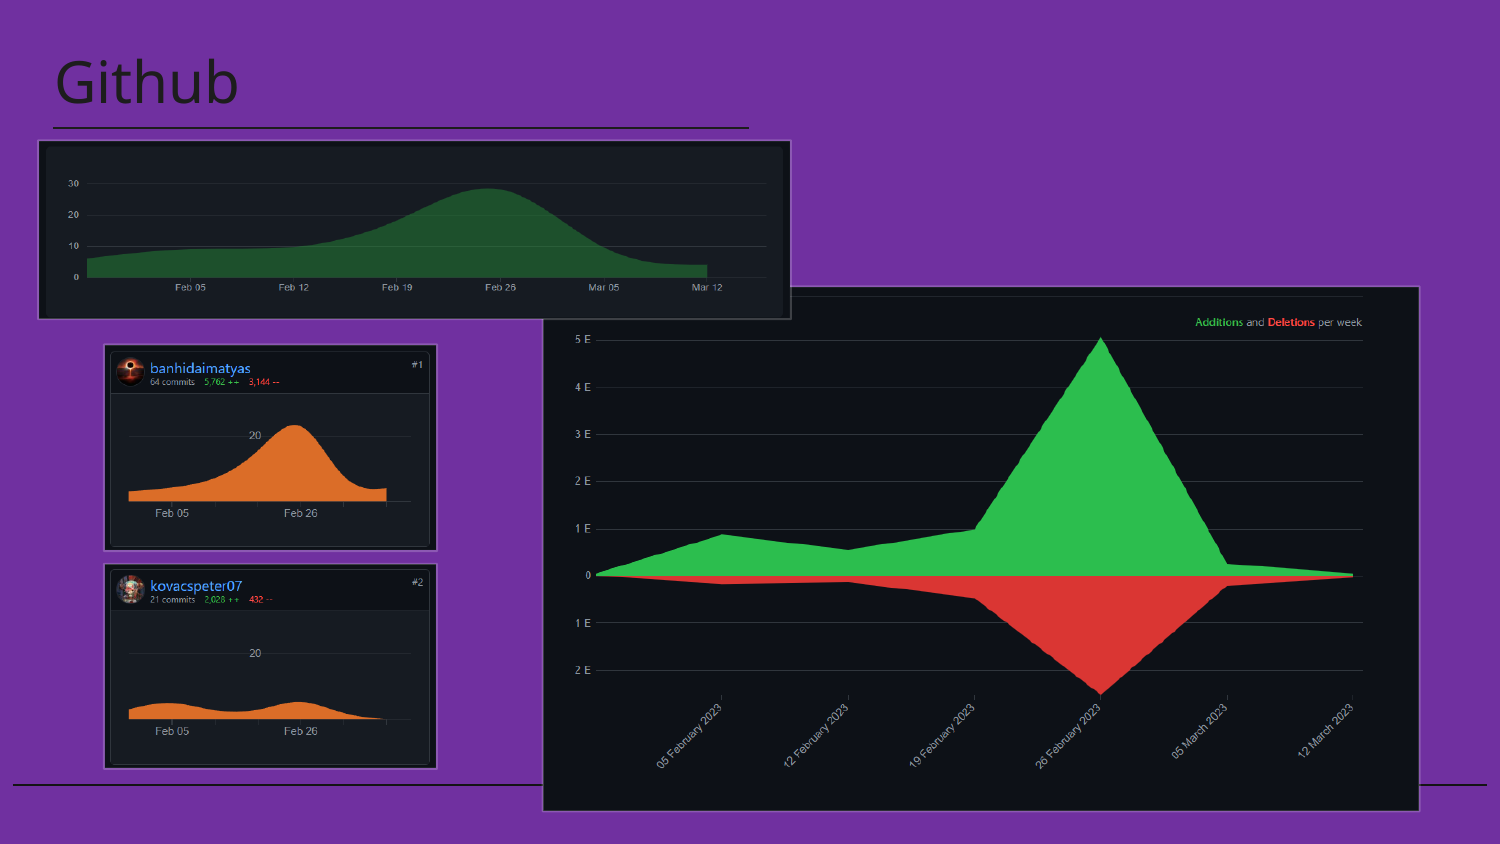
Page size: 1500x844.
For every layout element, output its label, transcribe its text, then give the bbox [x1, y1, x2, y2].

picture [104, 564, 437, 768]
picture [104, 345, 437, 551]
title Github [39, 33, 1306, 128]
picture [38, 141, 1419, 811]
